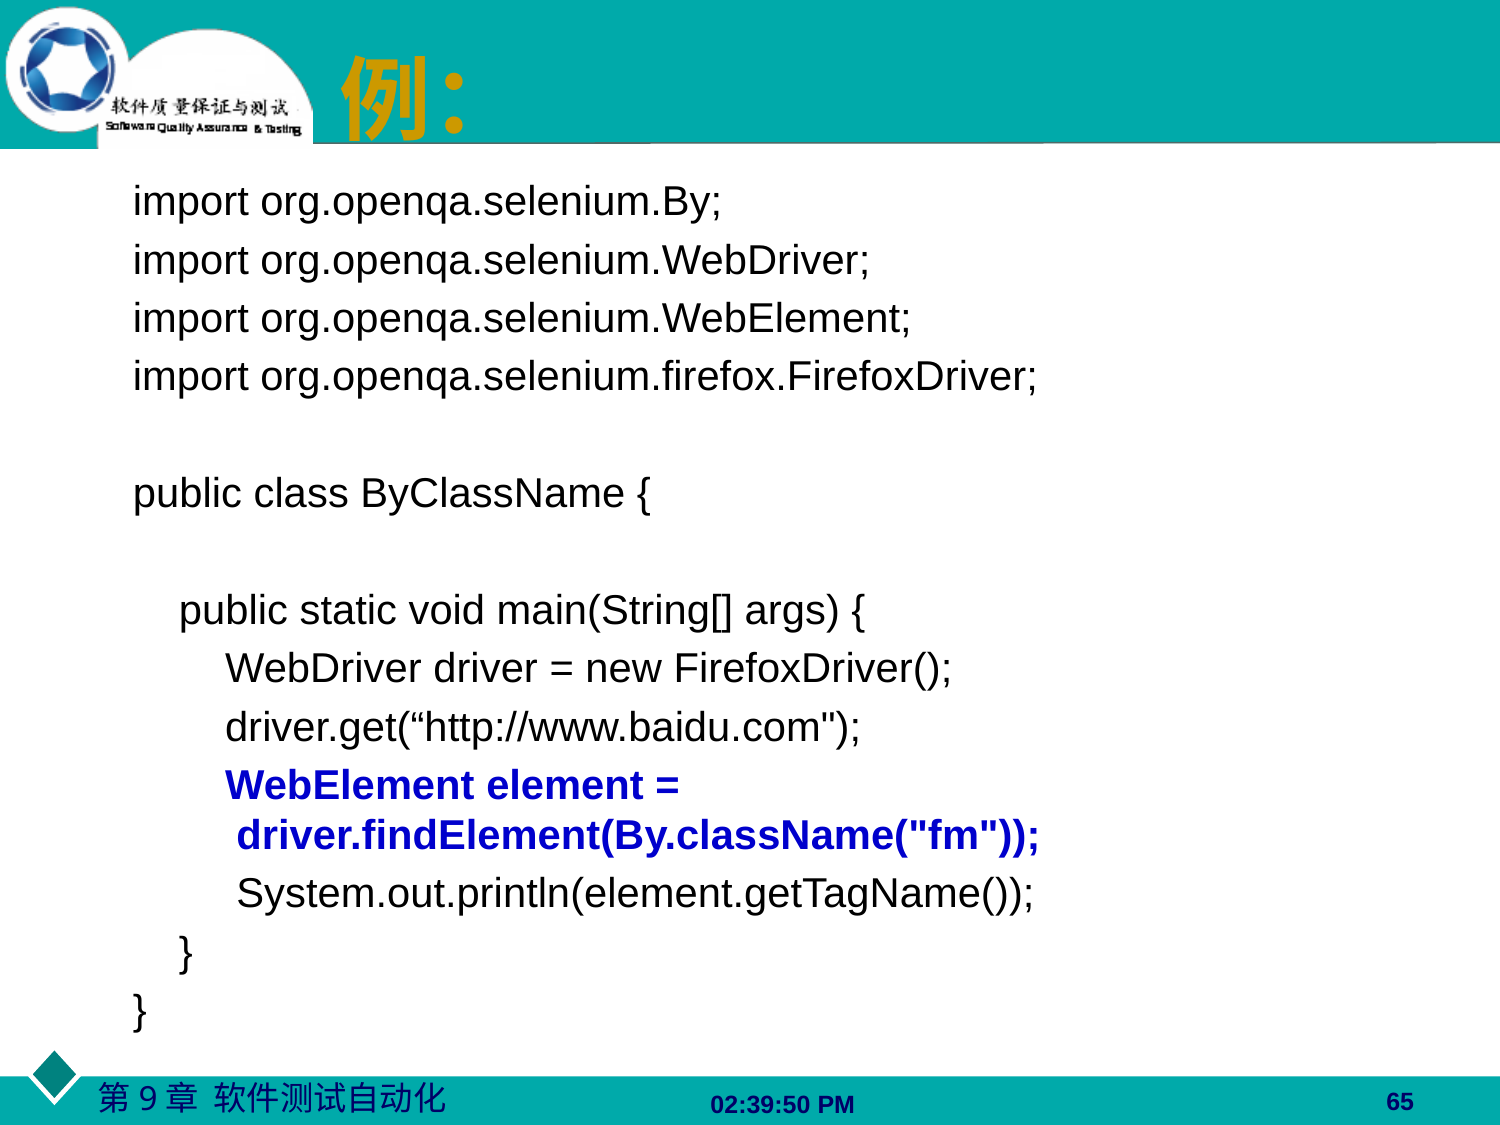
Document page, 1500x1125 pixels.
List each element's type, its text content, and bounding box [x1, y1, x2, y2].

list import org.openqa.selenium.By; import org.openqa.selenium.WebDriver; import org.openqa.selenium.WebElement; import org.openqa.selenium.firefox.FirefoxDriver; public class ByClassName { public static void main(String[] args) { WebDriver driver = new FirefoxDriver(); driver.get(“http://www.baidu.com"); WebElement element = driver.findElement(By.className("fm")); System.out.println(element.getTagName()); } } [117, 166, 1417, 1006]
slide_number 65 [1116, 1077, 1430, 1125]
title 例： [324, 30, 1500, 163]
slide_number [695, 1081, 1046, 1125]
picture [0, 0, 313, 149]
